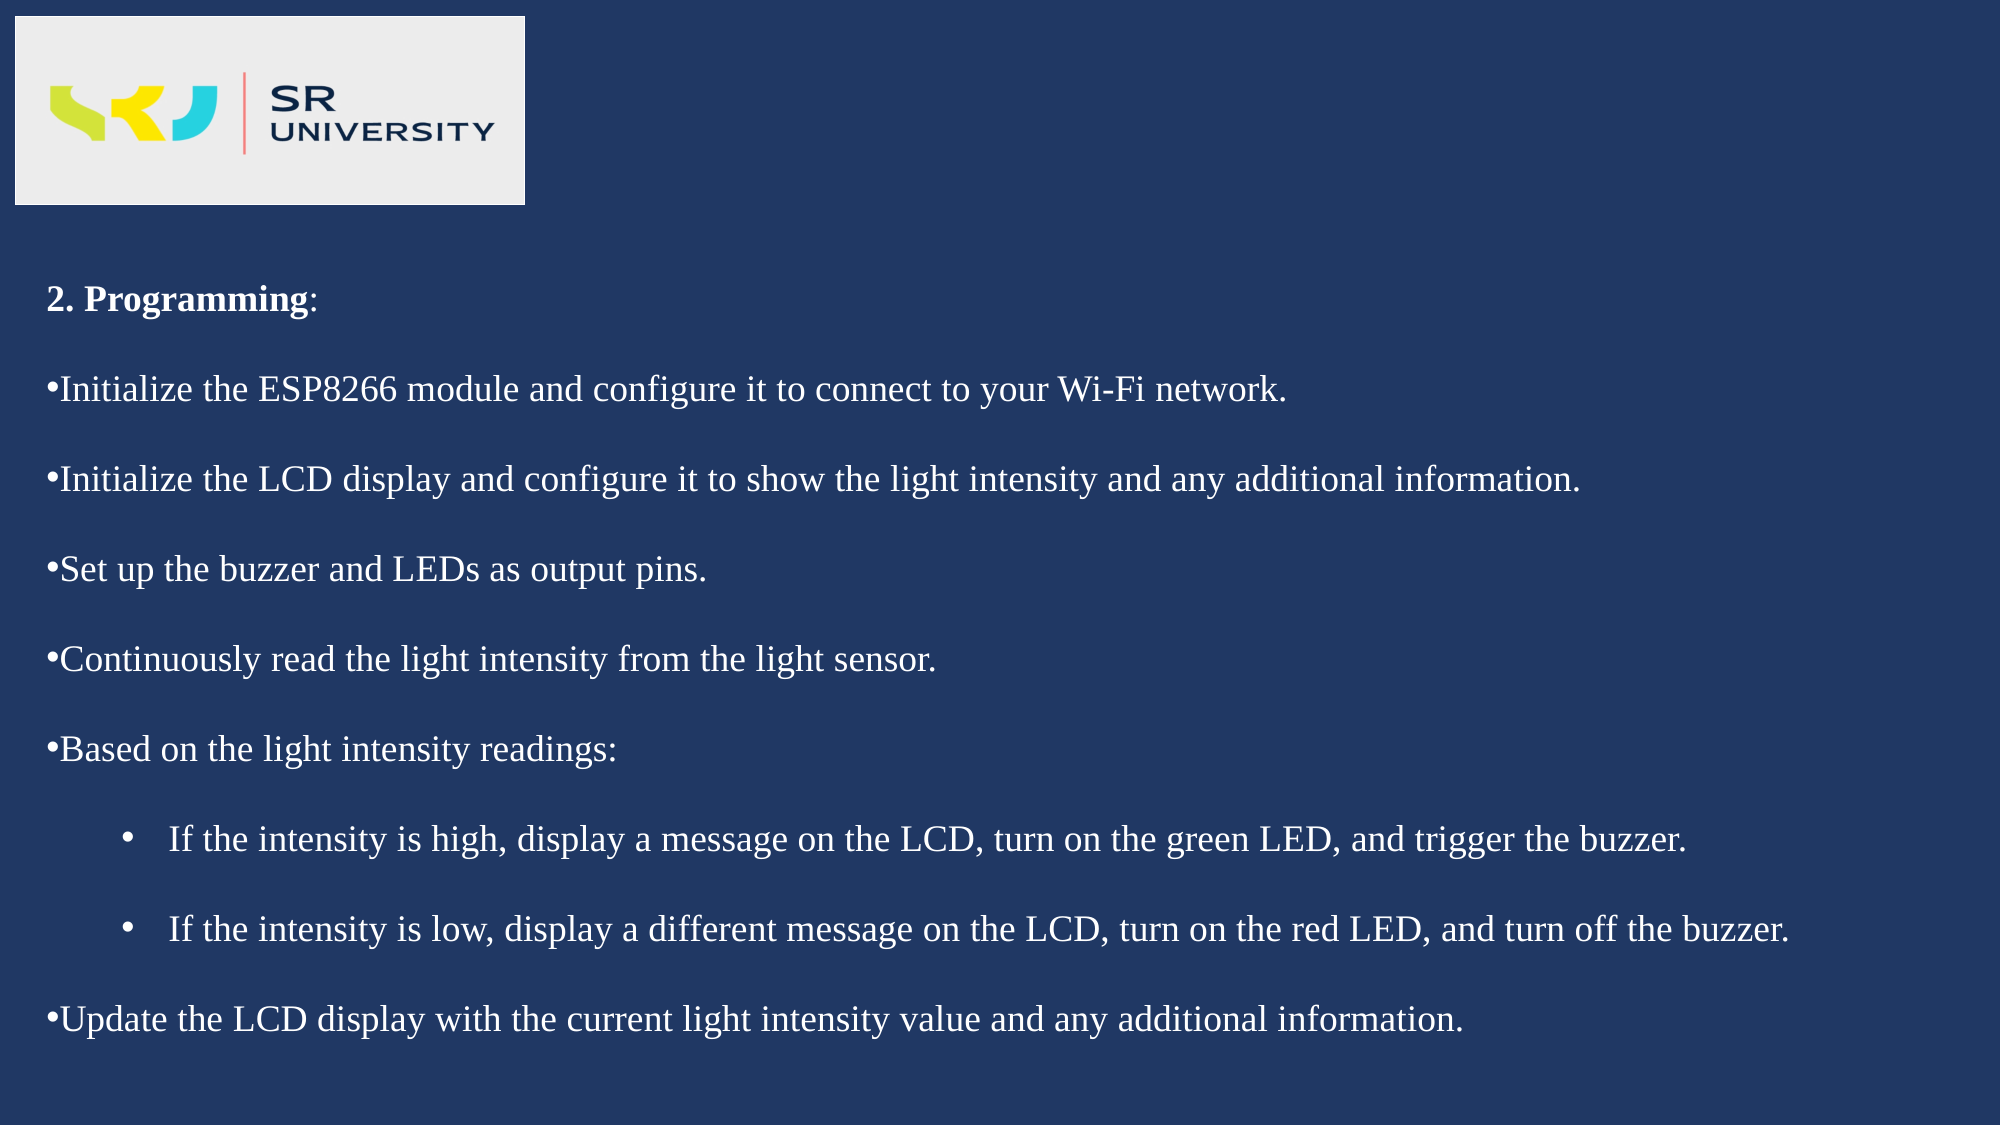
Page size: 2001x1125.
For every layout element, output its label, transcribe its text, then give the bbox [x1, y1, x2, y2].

text_box 2. Programming: Initialize the ESP8266 module and configure it to connect to your Wi-Fi network. Initialize the LCD display and configure it to show the light intensity and any additional information. Set up the buzzer and LEDs as output pins. Continuously read the light intensity from the light sensor. Based on the light intensity readings: If the intensity is high, display a message on the LCD, turn on the green LED, and trigger the buzzer. If the intensity is low, display a different message on the LCD, turn on the red LED, and turn off the buzzer. Update the LCD display with the current light intensity value and any additional information. [31, 221, 2000, 1047]
picture [15, 15, 525, 205]
